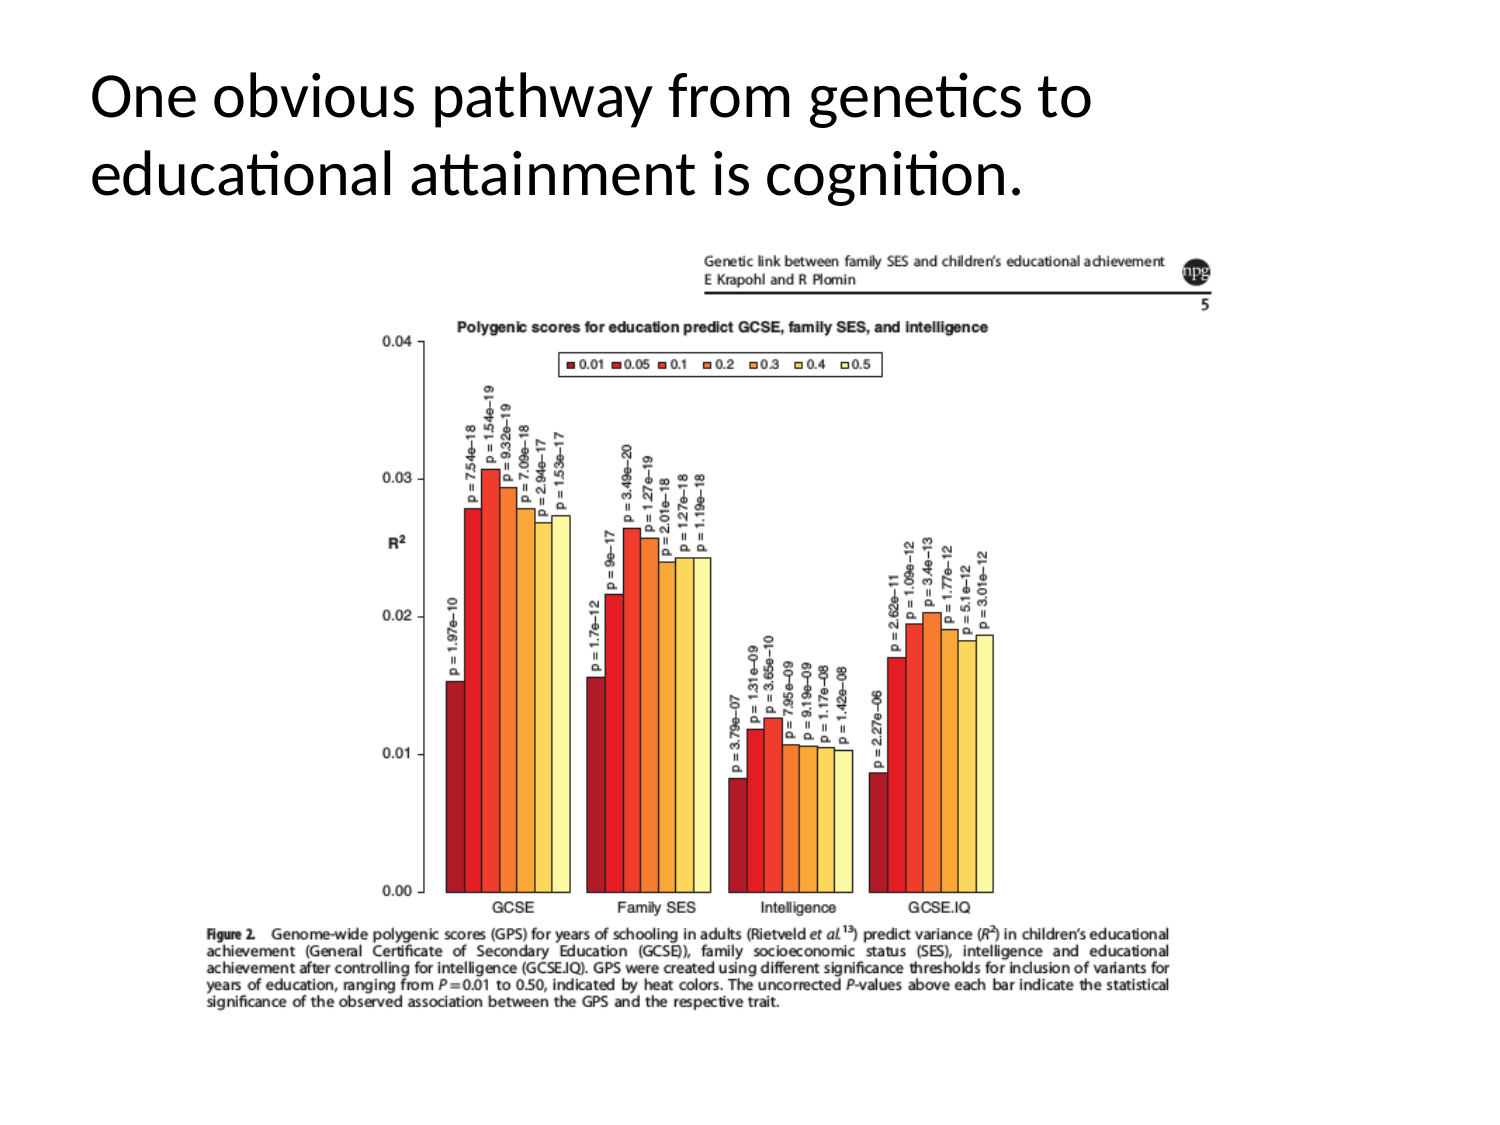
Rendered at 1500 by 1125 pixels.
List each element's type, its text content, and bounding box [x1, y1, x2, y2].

title One obvious pathway from genetics to educational attainment is cognition. [75, 45, 1425, 217]
picture [162, 237, 1233, 1025]
